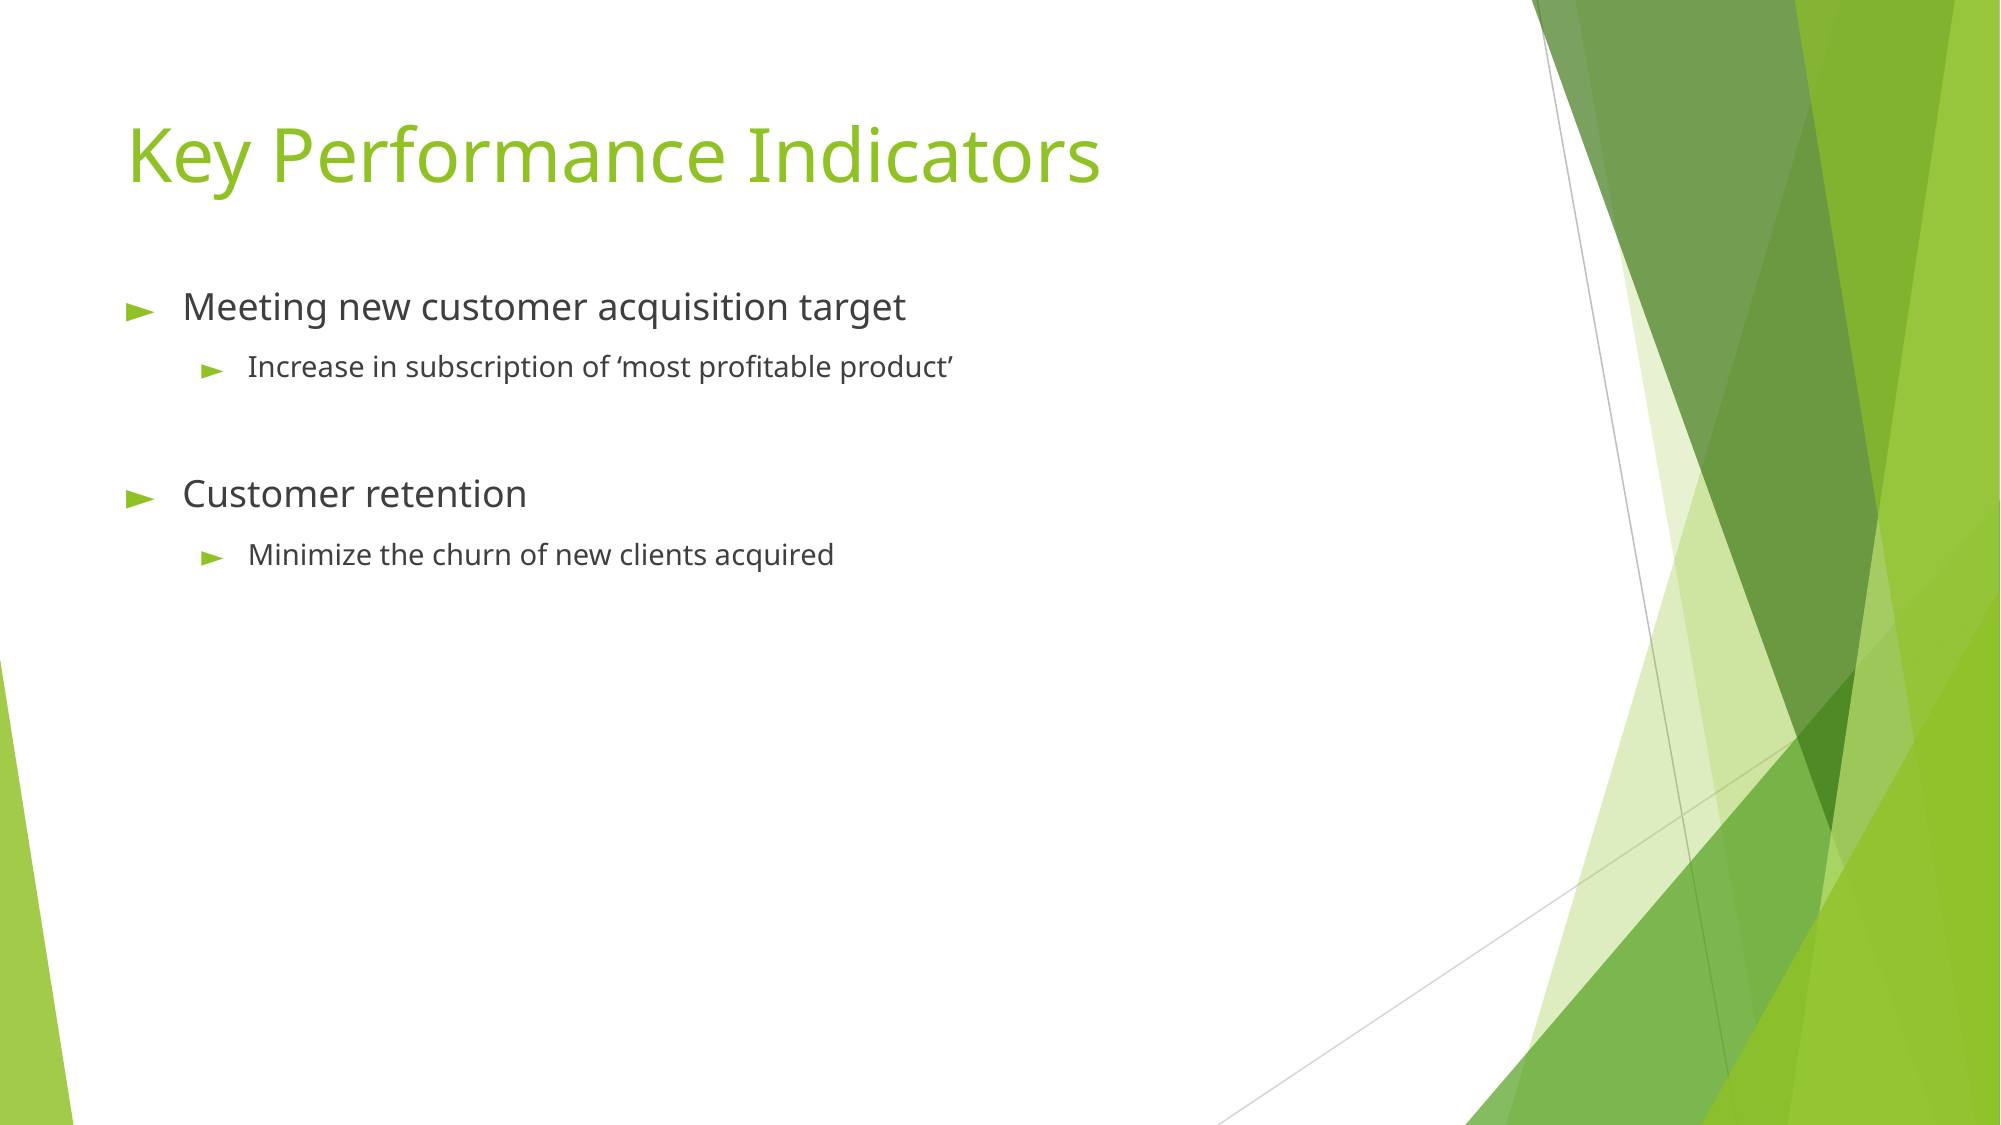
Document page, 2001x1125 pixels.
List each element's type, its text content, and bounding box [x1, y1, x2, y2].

title Key Performance Indicators [111, 99, 1522, 317]
list Meeting new customer acquisition target Increase in subscription of ‘most profitable product’ Customer retention Minimize the churn of new clients acquired [111, 317, 1522, 912]
